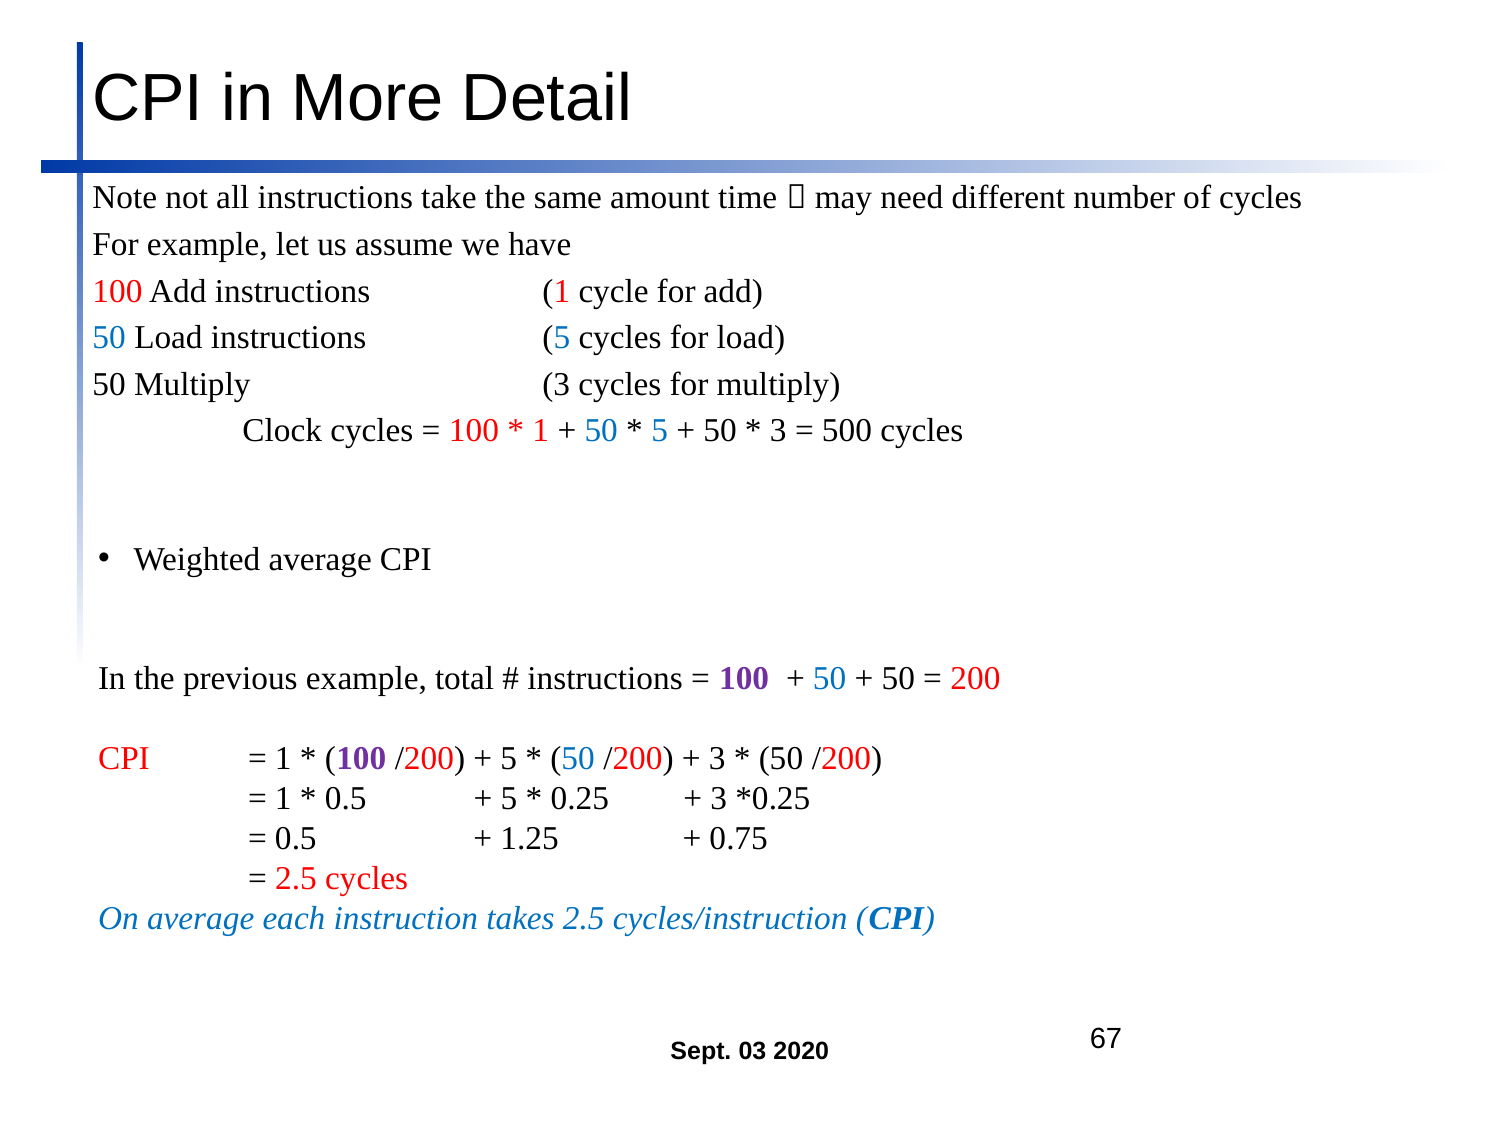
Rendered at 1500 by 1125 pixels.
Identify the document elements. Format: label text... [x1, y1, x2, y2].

text_box CPI in More Detail [77, 46, 1433, 172]
list Note not all instructions take the same amount time  may need different number of cycles For example, let us assume we have 100 Add instructions (1 cycle for add) 50 Load instructions (5 cycles for load) 50 Multiply (3 cycles for multiply) Clock cycles = 100 * 1 + 50 * 5 + 50 * 3 = 500 cycles [77, 168, 1450, 532]
slide_number 67 [1074, 1012, 1425, 1072]
footer Sept. 03 2020 [512, 1011, 988, 1073]
text_box Weighted average CPI In the previous example, total # instructions = 100 + 50 + 50 = 200 CPI = 1 * (100 /200) + 5 * (50 /200) + 3 * (50 /200) = 1 * 0.5 + 5 * 0.25 + 3 *0.25 = 0.5 + 1.25 + 0.75 = 2.5 cycles On average each instruction takes 2.5 cycles/instruction (CPI) [83, 529, 1235, 944]
